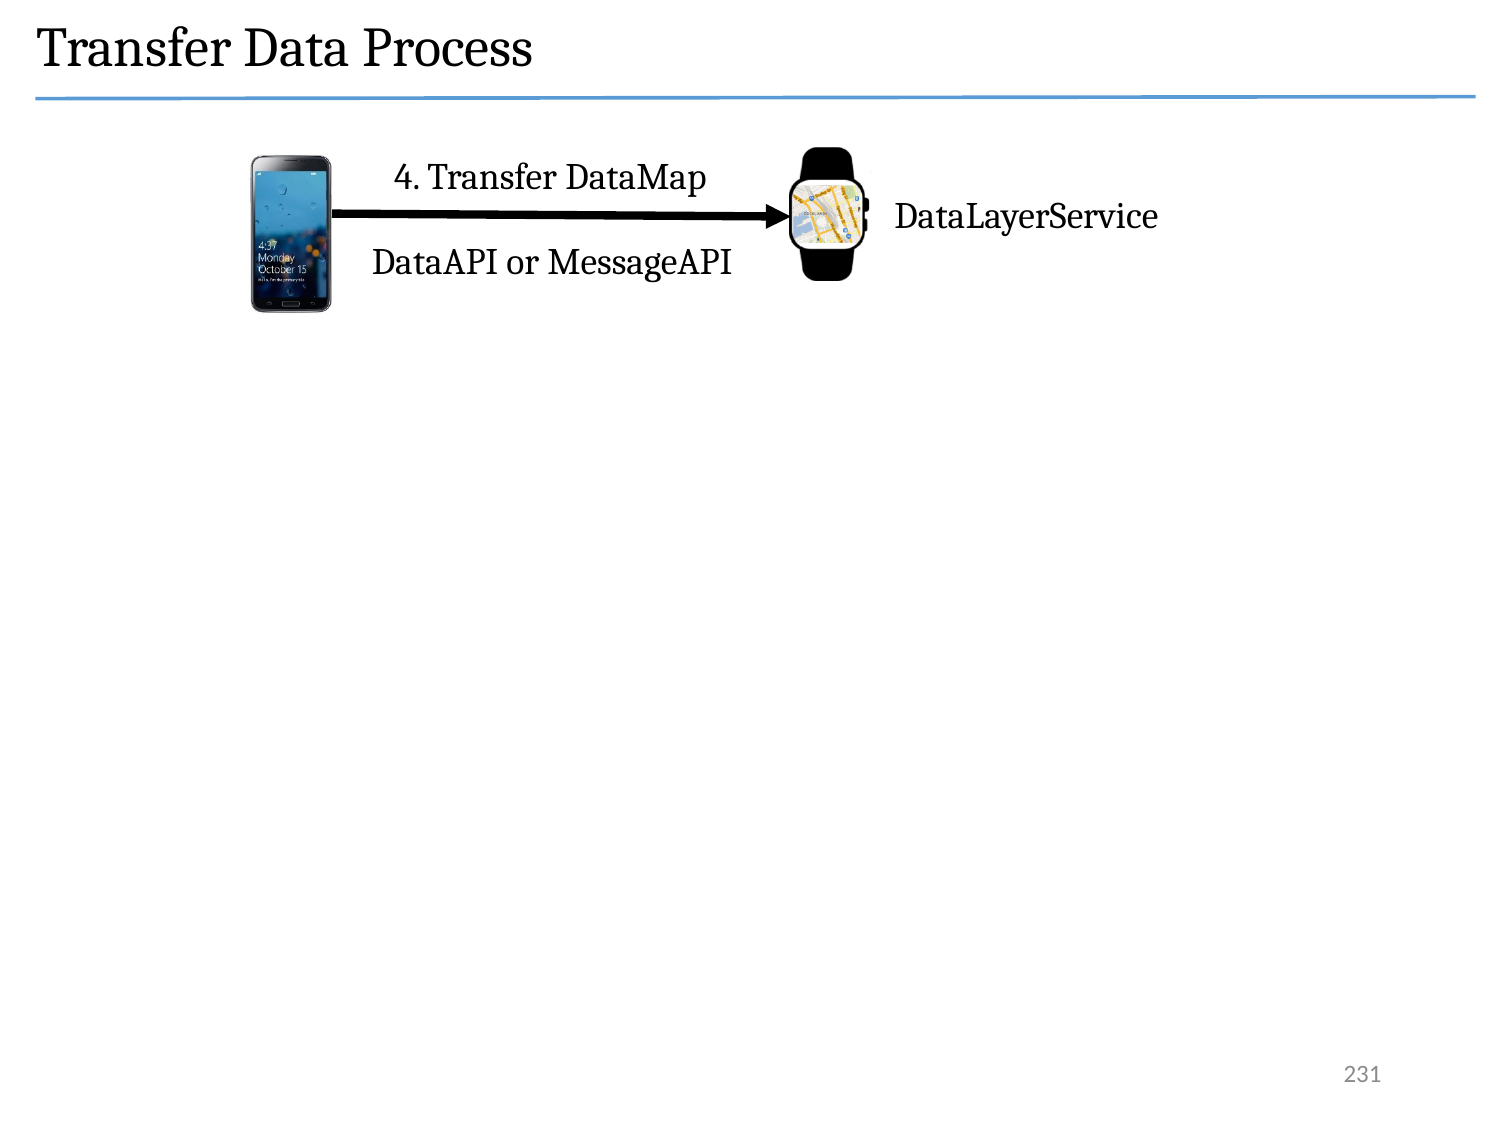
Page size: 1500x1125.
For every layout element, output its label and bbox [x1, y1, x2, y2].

text_box [372, 229, 749, 290]
picture [777, 138, 871, 296]
text_box [379, 144, 723, 205]
text_box [879, 183, 1174, 244]
title [21, 0, 1316, 97]
picture [202, 147, 372, 317]
text_box [331, 213, 791, 217]
slide_number [1059, 1042, 1397, 1103]
